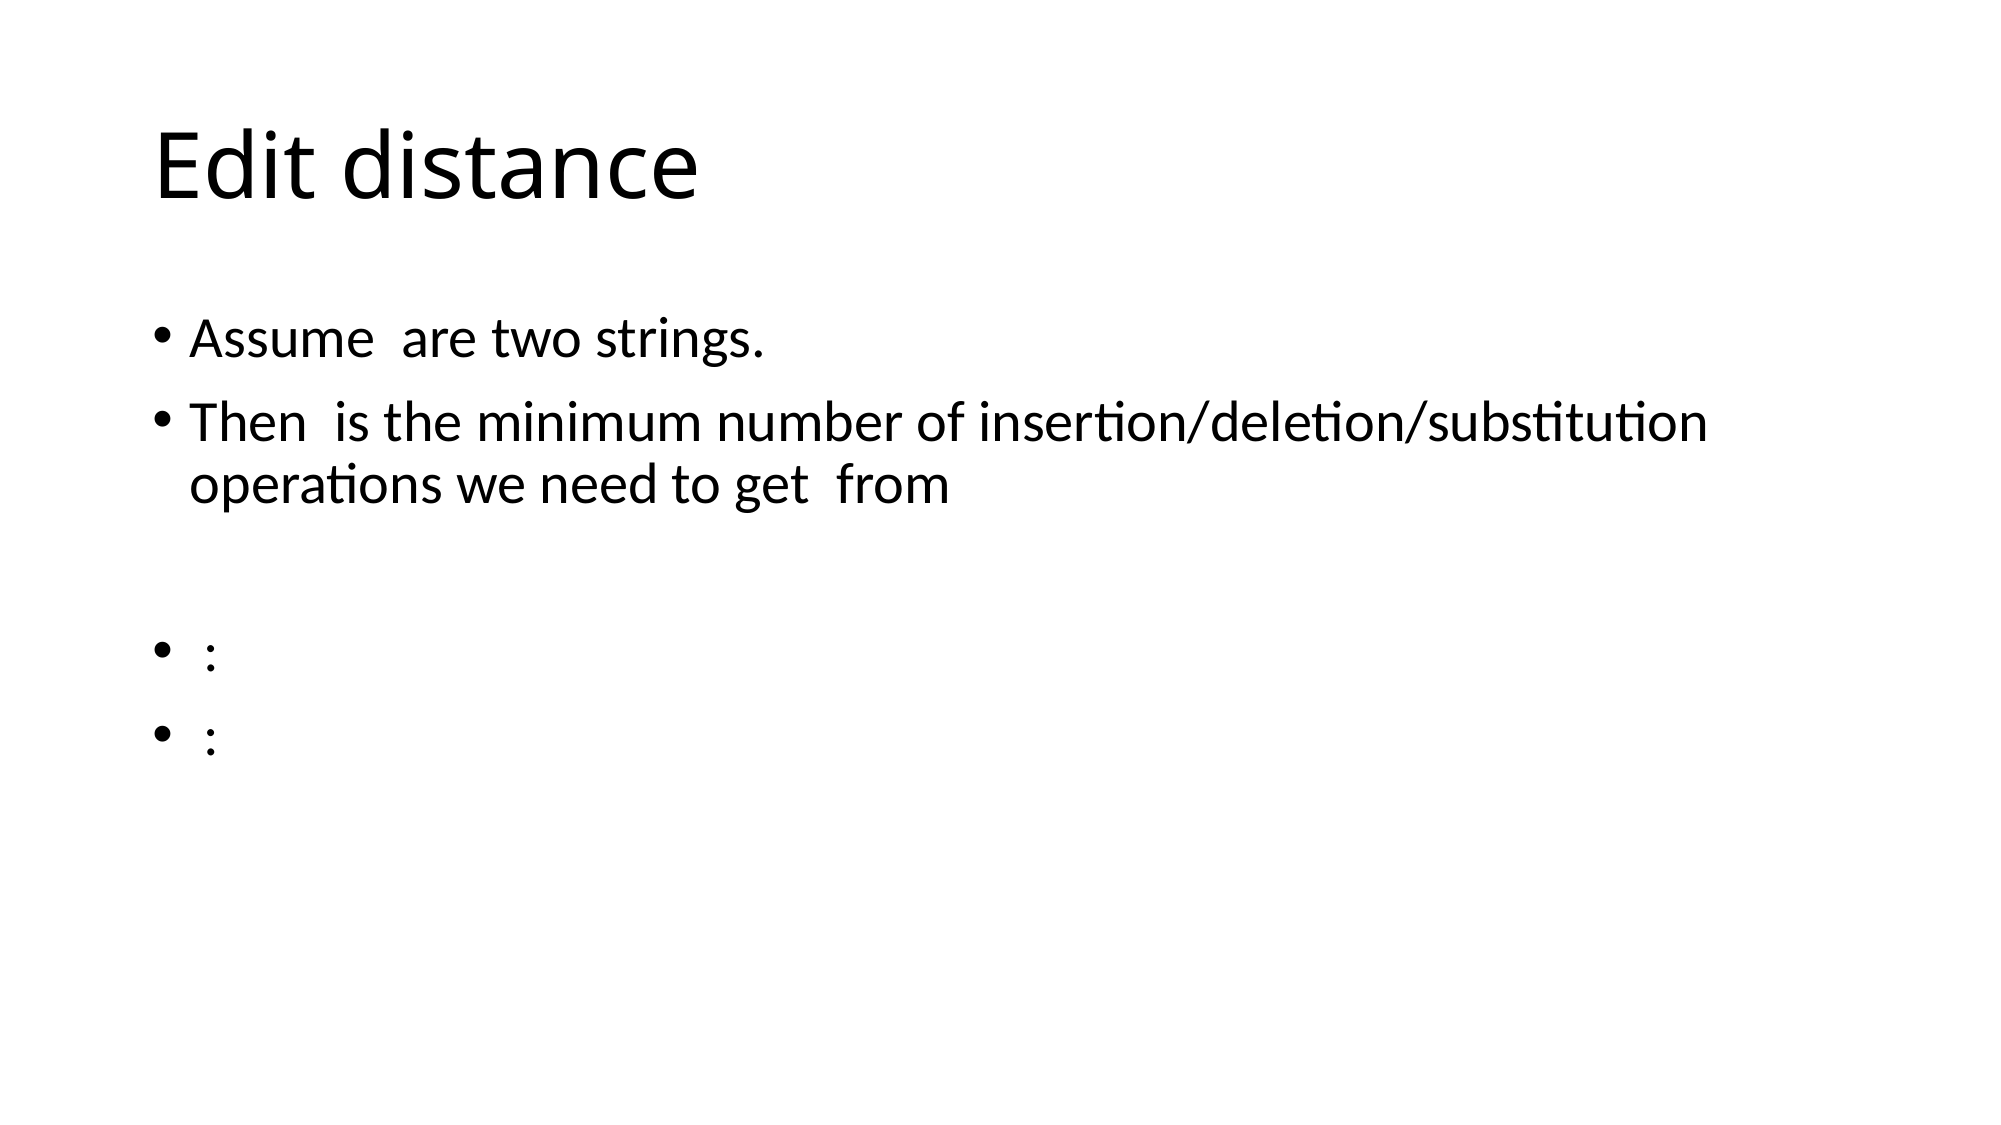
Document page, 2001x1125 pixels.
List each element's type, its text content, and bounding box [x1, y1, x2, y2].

title Edit distance [137, 59, 1863, 278]
